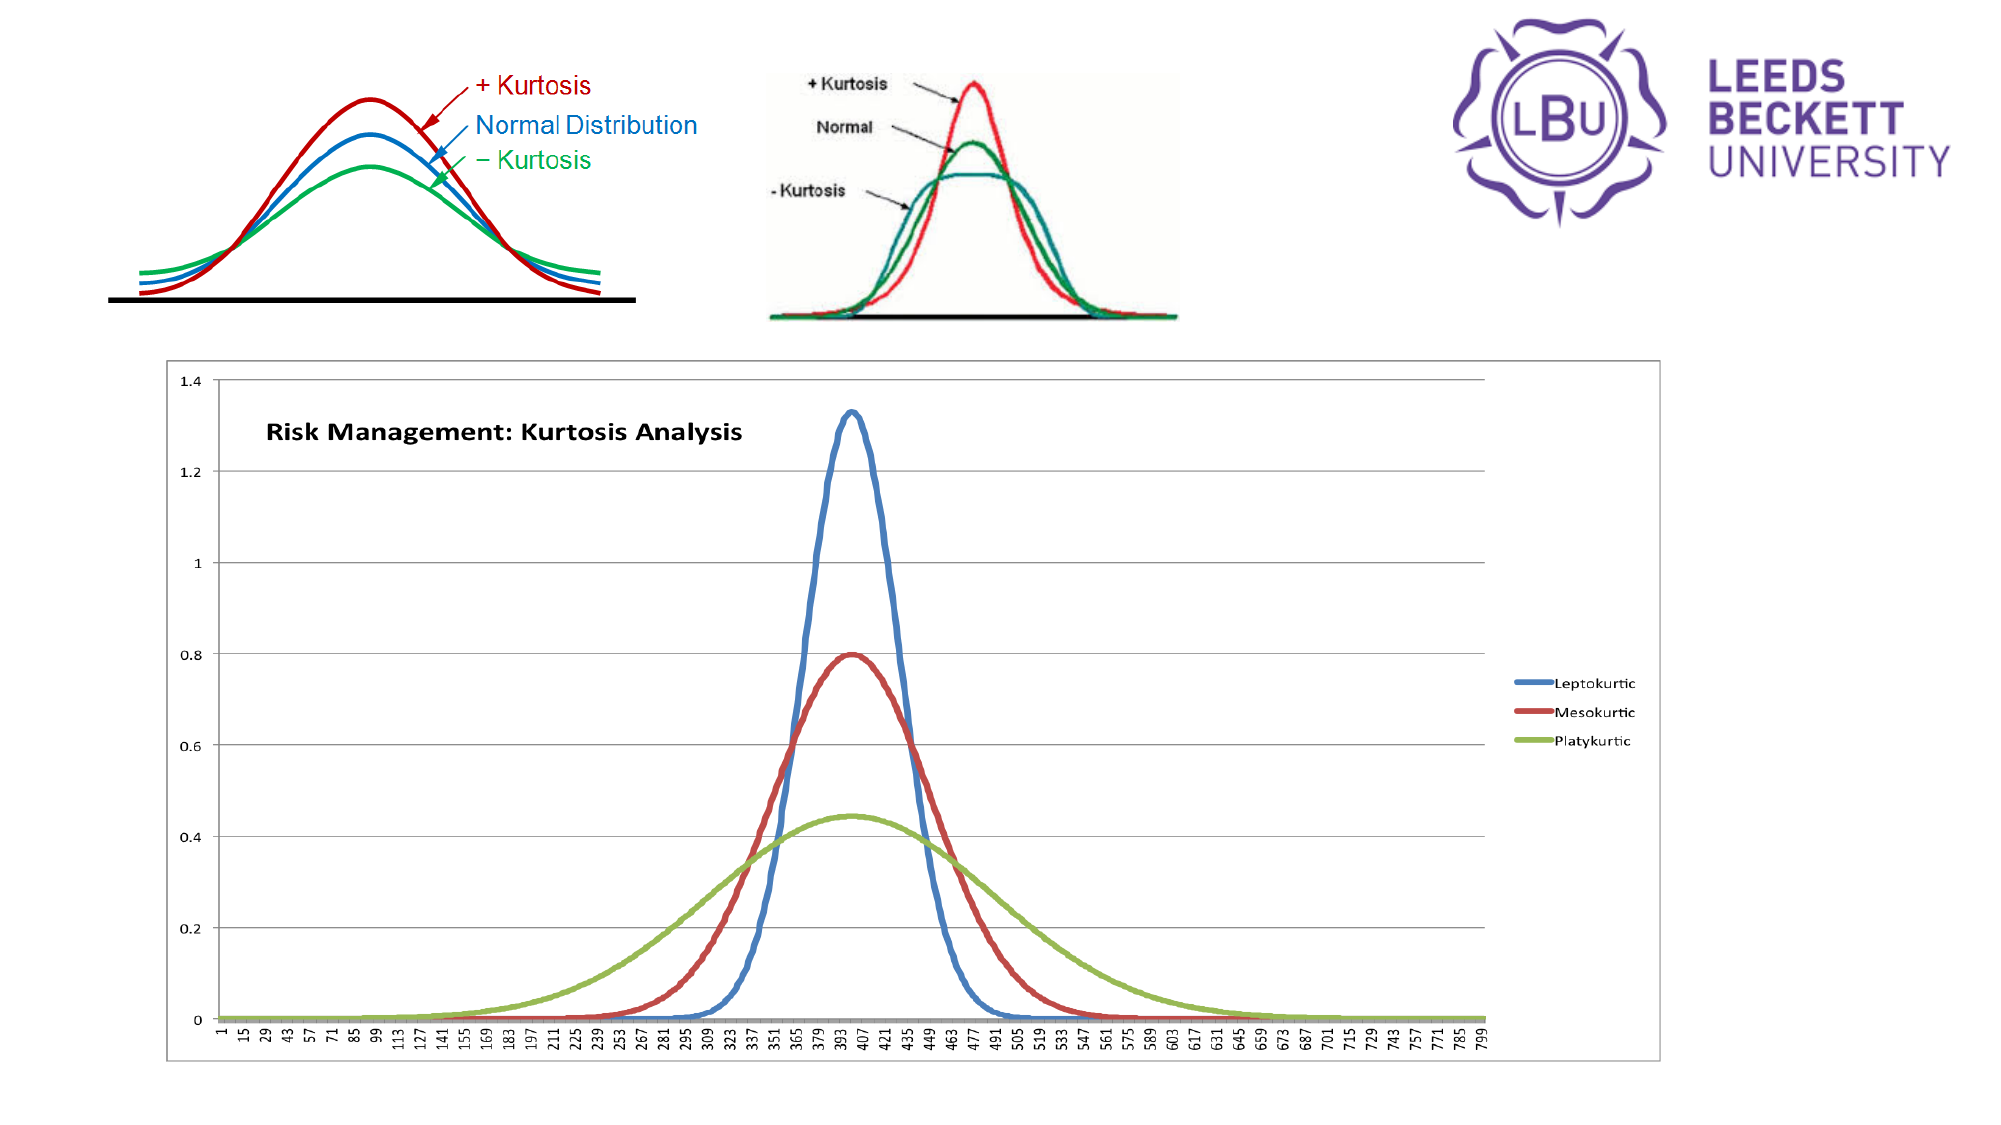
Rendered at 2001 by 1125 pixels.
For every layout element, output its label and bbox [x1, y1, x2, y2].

picture [97, 63, 702, 313]
picture [166, 360, 1661, 1062]
picture [766, 73, 1180, 323]
picture [1453, 0, 1951, 249]
